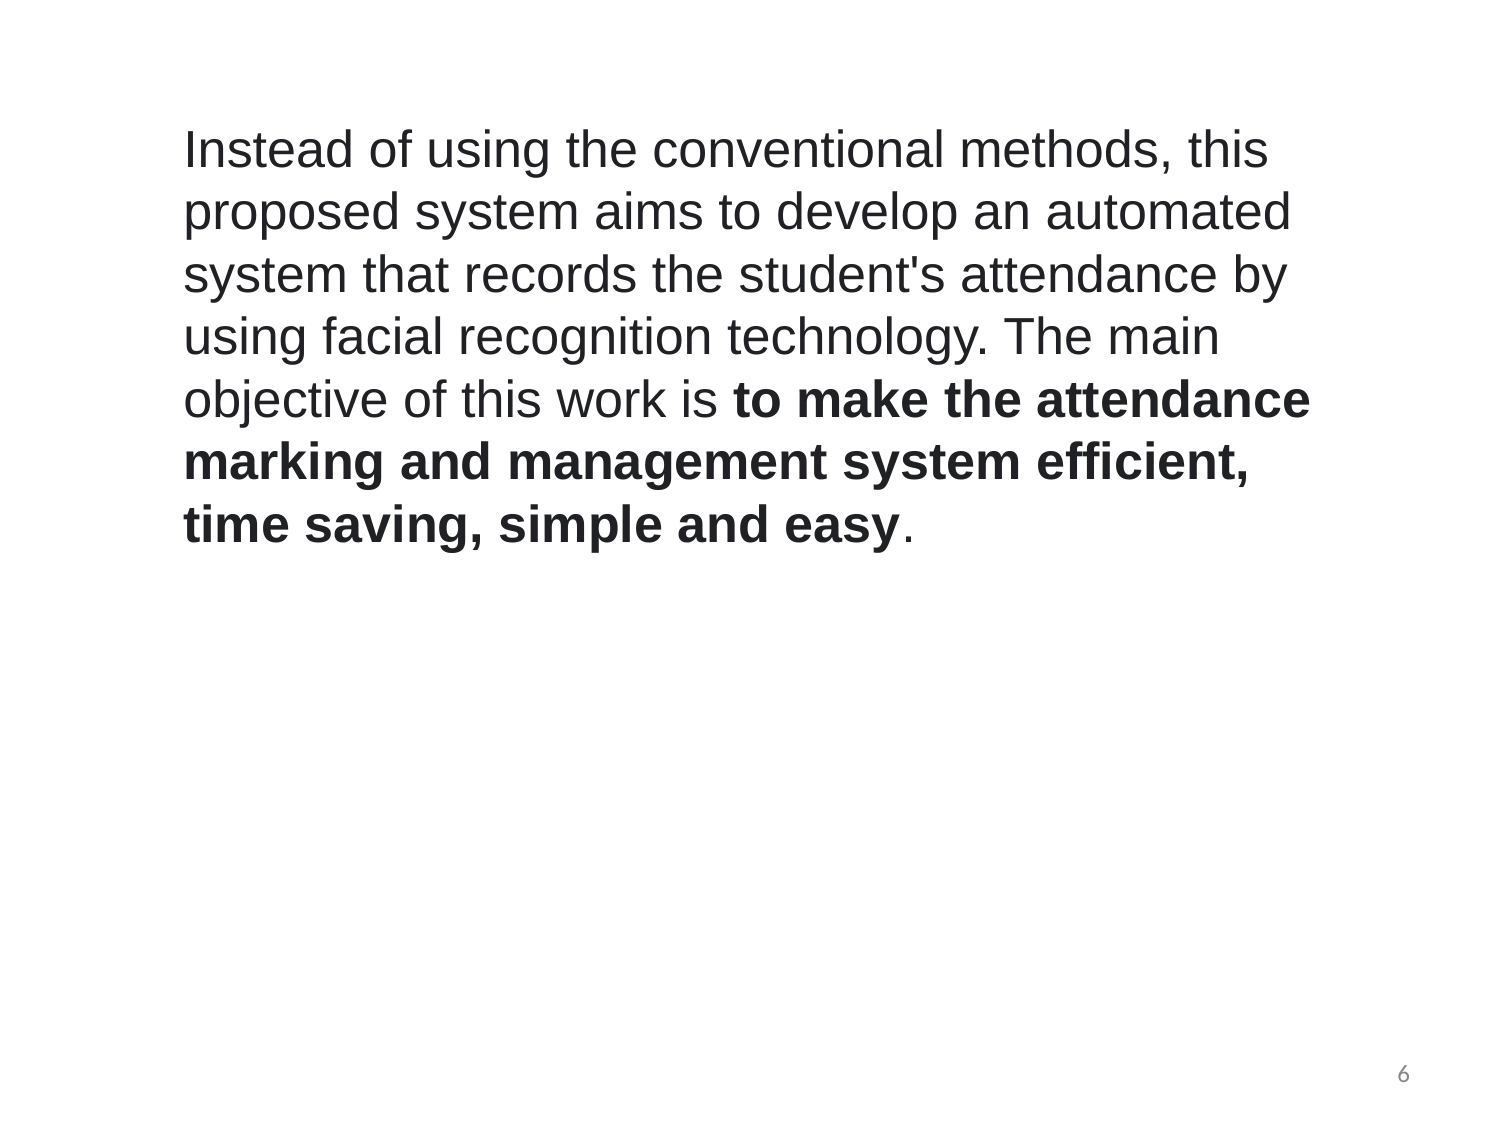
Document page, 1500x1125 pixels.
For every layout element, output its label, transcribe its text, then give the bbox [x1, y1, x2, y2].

text_box Instead of using the conventional methods, this proposed system aims to develop an automated system that records the student's attendance by using facial recognition technology. The main objective of this work is to make the attendance marking and management system efficient, time saving, simple and easy. [168, 100, 1372, 568]
slide_number 6 [1074, 1042, 1425, 1103]
